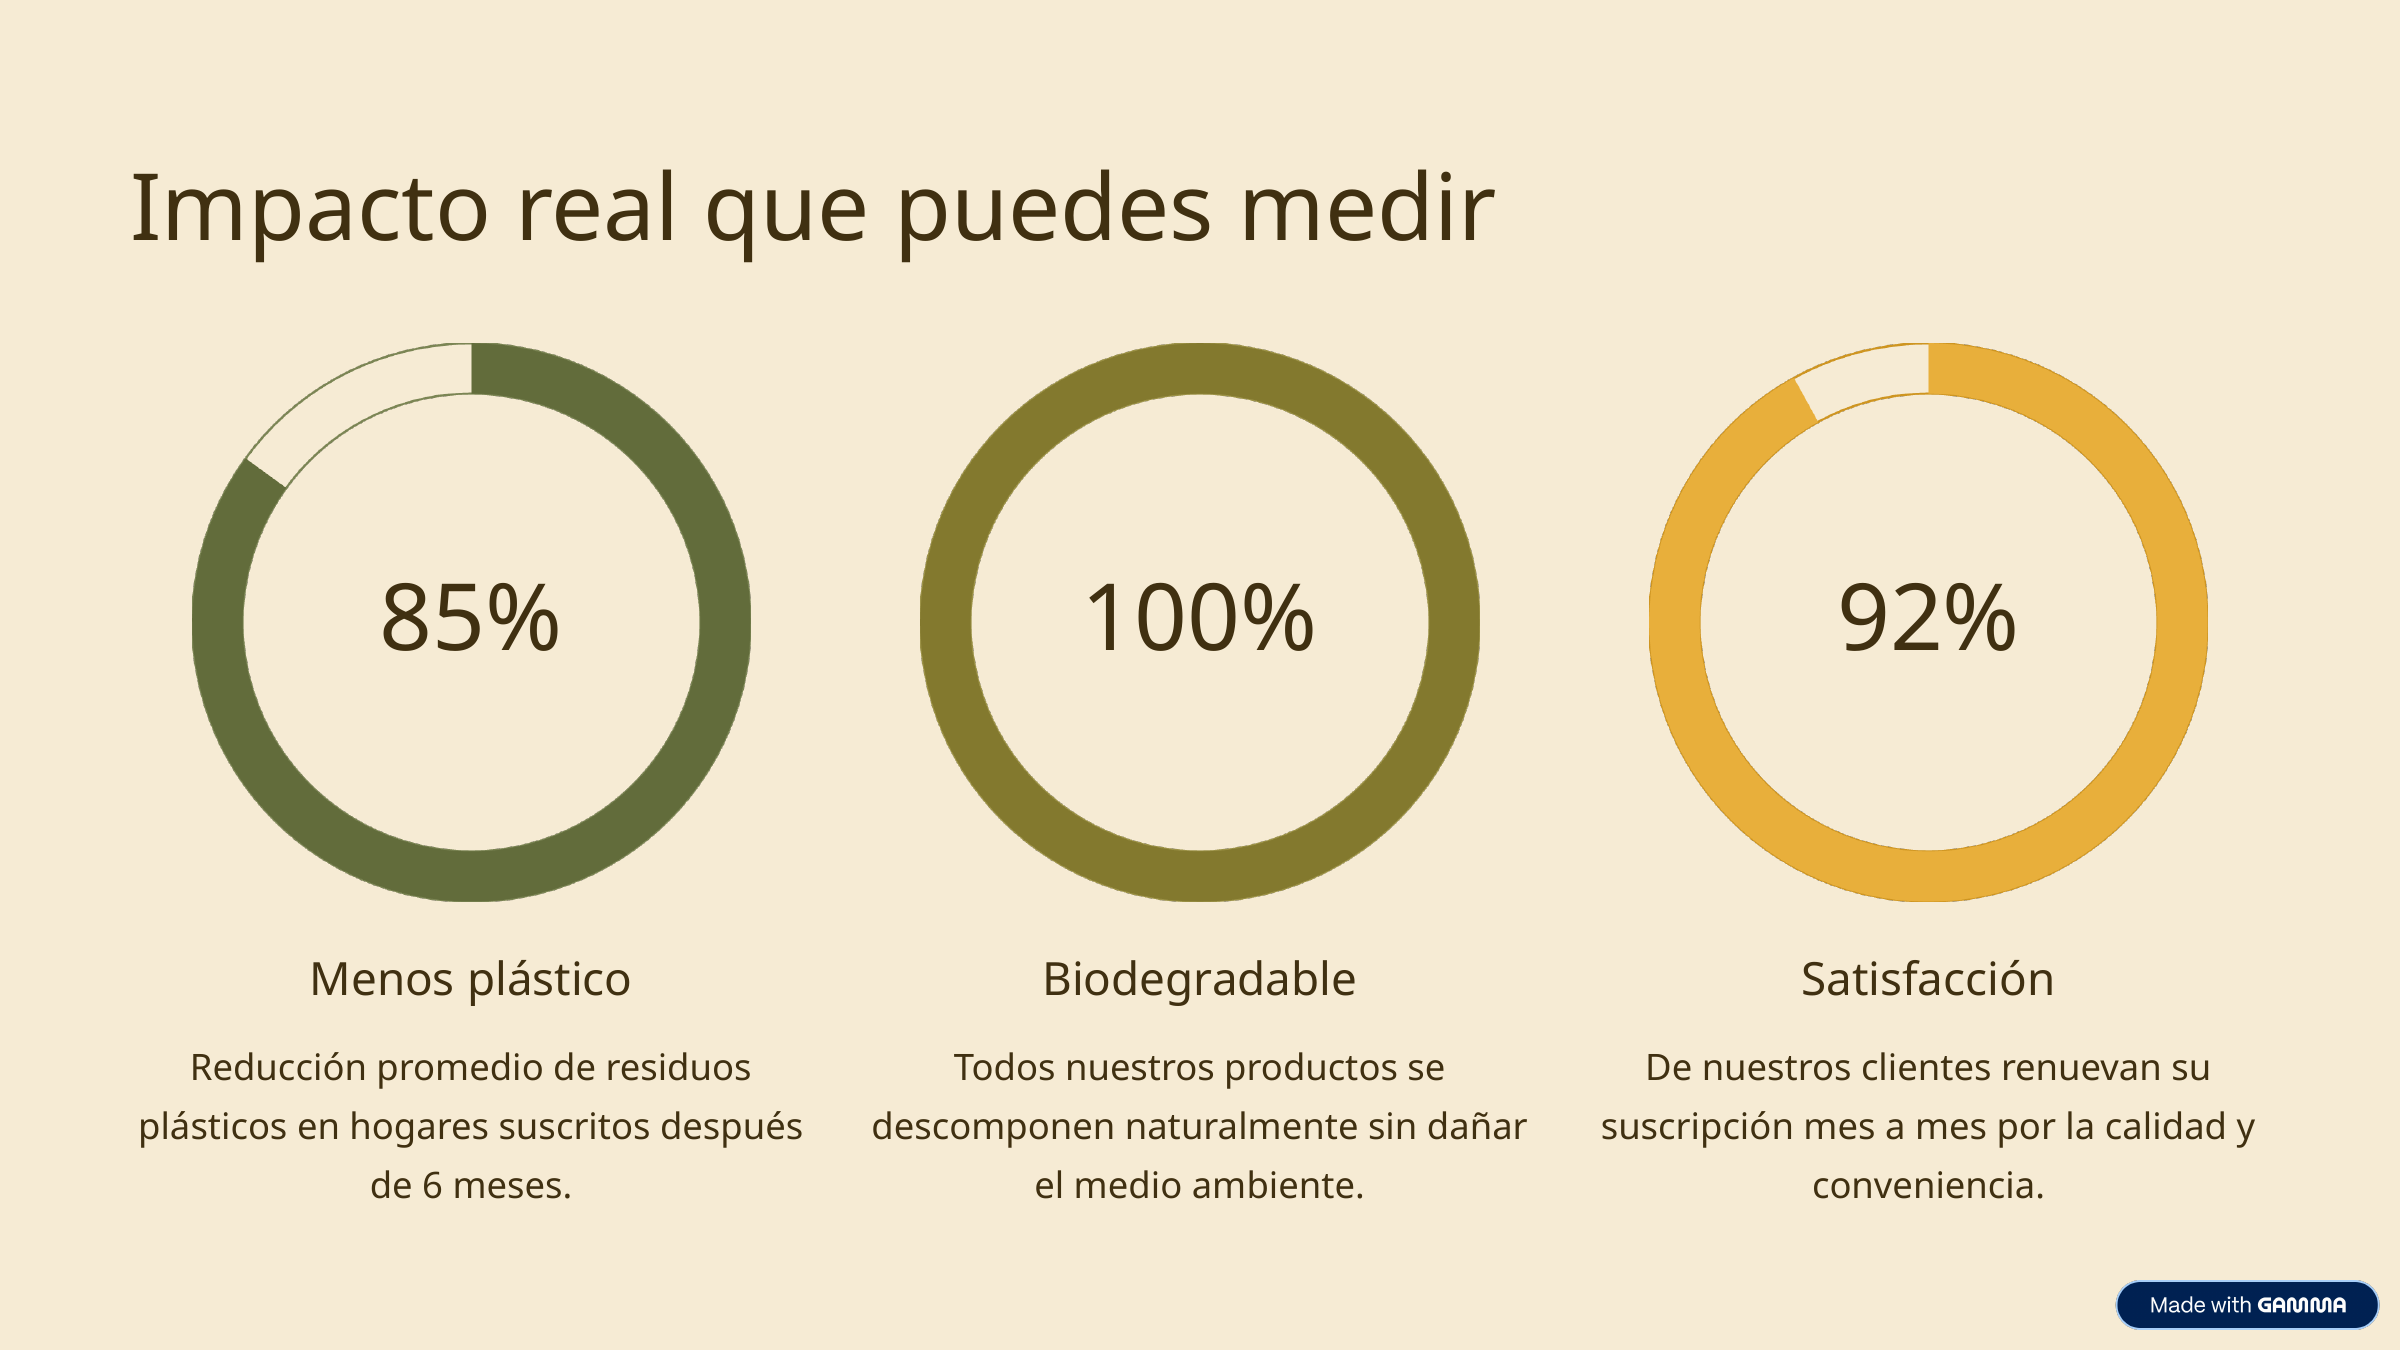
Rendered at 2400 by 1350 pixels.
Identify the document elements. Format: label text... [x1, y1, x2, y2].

text_box Reducción promedio de residuos plásticos en hogares suscritos después de 6 meses. [130, 1028, 813, 1207]
text_box De nuestros clientes renuevan su suscripción mes a mes por la calidad y conveniencia. [1587, 1028, 2270, 1207]
picture [920, 343, 1480, 902]
picture [1649, 343, 2208, 902]
text_box Biodegradable [967, 947, 1433, 1006]
picture [192, 343, 751, 902]
picture [2106, 1271, 2389, 1339]
text_box Impacto real que puedes medir [130, 143, 1497, 260]
text_box Satisfacción [1696, 947, 2162, 1006]
text_box Menos plástico [238, 947, 704, 1006]
text_box Todos nuestros productos se descomponen naturalmente sin dañar el medio ambiente. [858, 1028, 1541, 1207]
